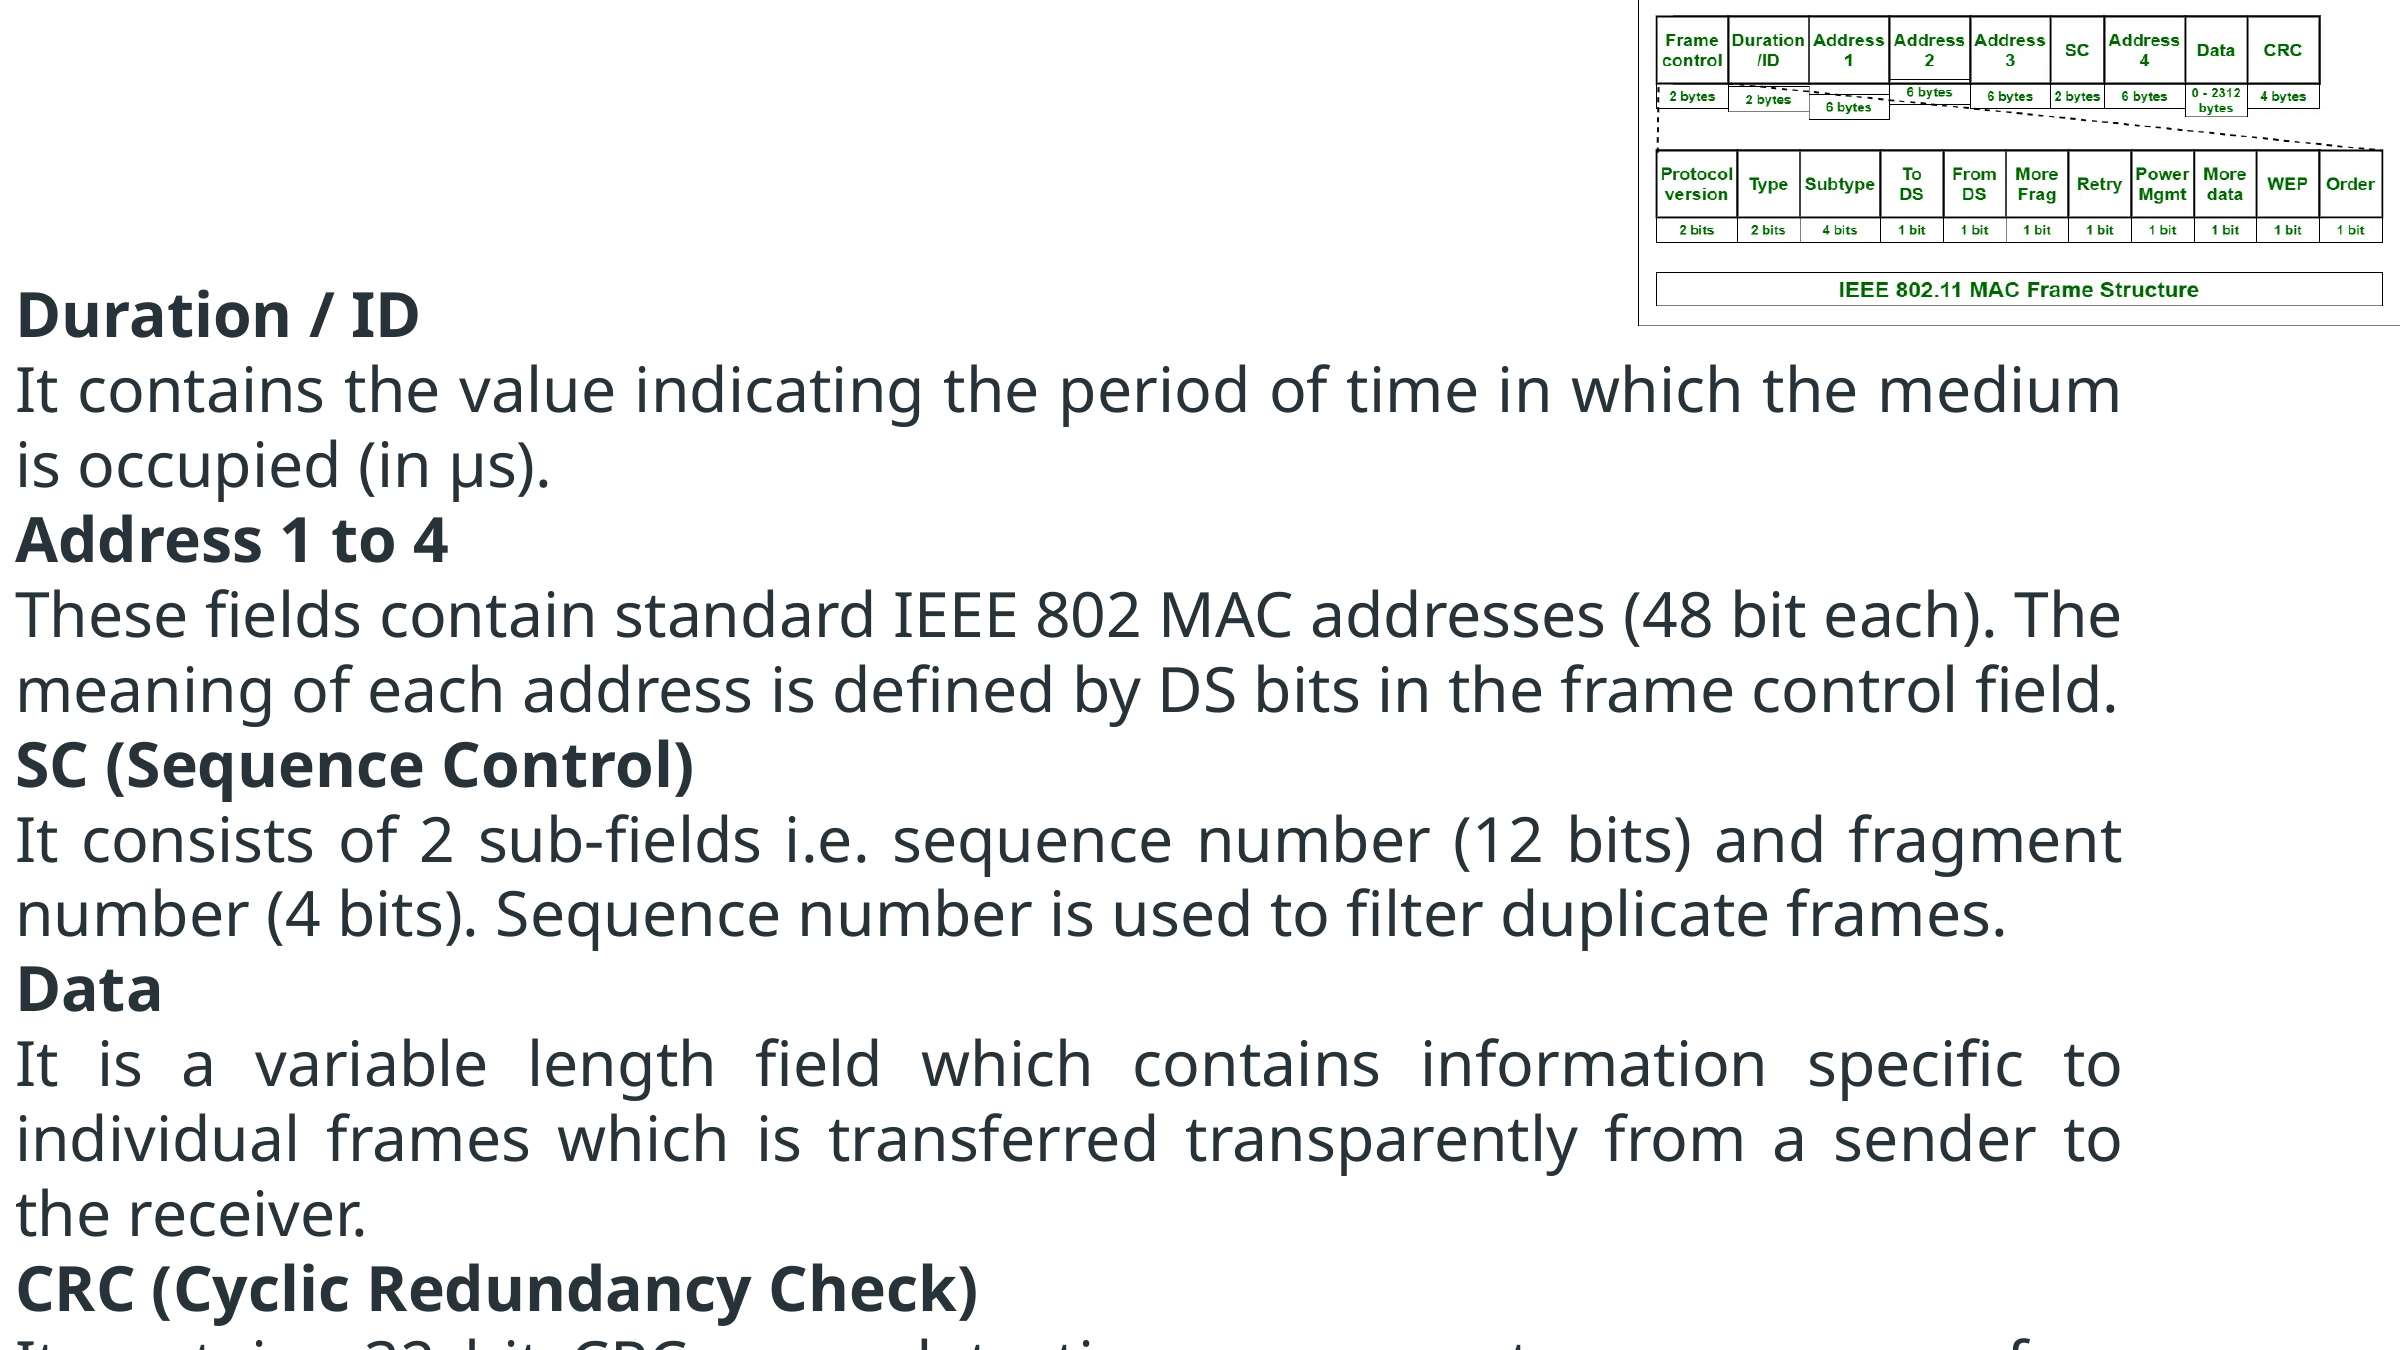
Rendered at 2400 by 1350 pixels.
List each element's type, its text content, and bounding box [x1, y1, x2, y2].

text_box Duration / ID It contains the value indicating the period of time in which the medium is occupied (in µs). Address 1 to 4 These fields contain standard IEEE 802 MAC addresses (48 bit each). The meaning of each address is defined by DS bits in the frame control field. SC (Sequence Control) It consists of 2 sub-fields i.e. sequence number (12 bits) and fragment number (4 bits). Sequence number is used to filter duplicate frames. Data It is a variable length field which contains information specific to individual frames which is transferred transparently from a sender to the receiver. CRC (Cyclic Redundancy Check) It contains 32 bit CRC error detection sequence to ensure error free frame. [0, 267, 2142, 1350]
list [1638, 0, 2400, 327]
